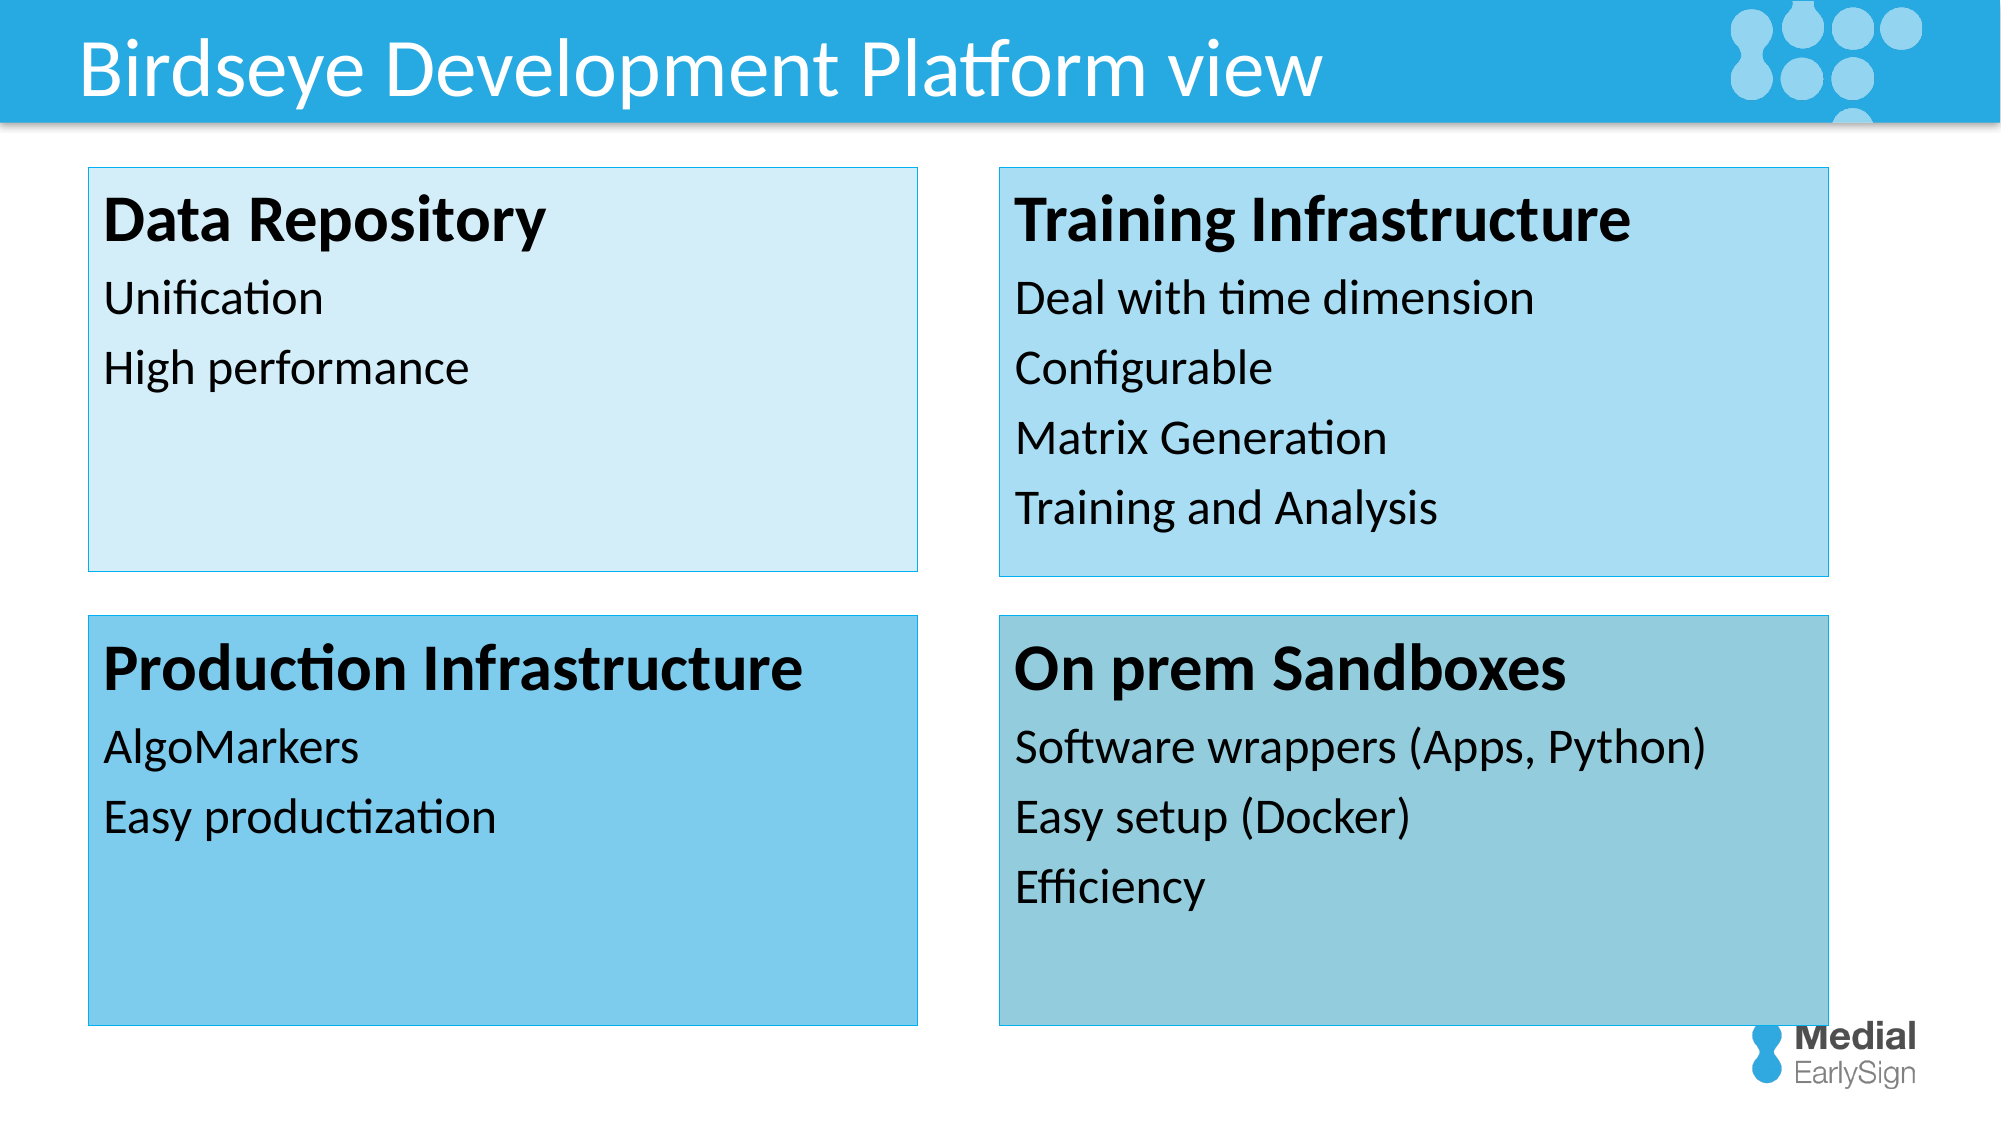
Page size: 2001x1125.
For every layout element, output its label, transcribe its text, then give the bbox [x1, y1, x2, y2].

text_box On prem Sandboxes Software wrappers (Apps, Python) Easy setup (Docker) Efficiency [999, 615, 1829, 1026]
picture [1730, 1, 1923, 123]
text_box Data Repository Unification High performance [88, 167, 918, 572]
picture [1752, 986, 1915, 1089]
text_box Production Infrastructure AlgoMarkers Easy productization [88, 615, 918, 1026]
list Training Infrastructure Deal with time dimension Configurable Matrix Generation Training and Analysis [999, 167, 1829, 577]
title Birdseye Development Platform view [63, 5, 1729, 122]
